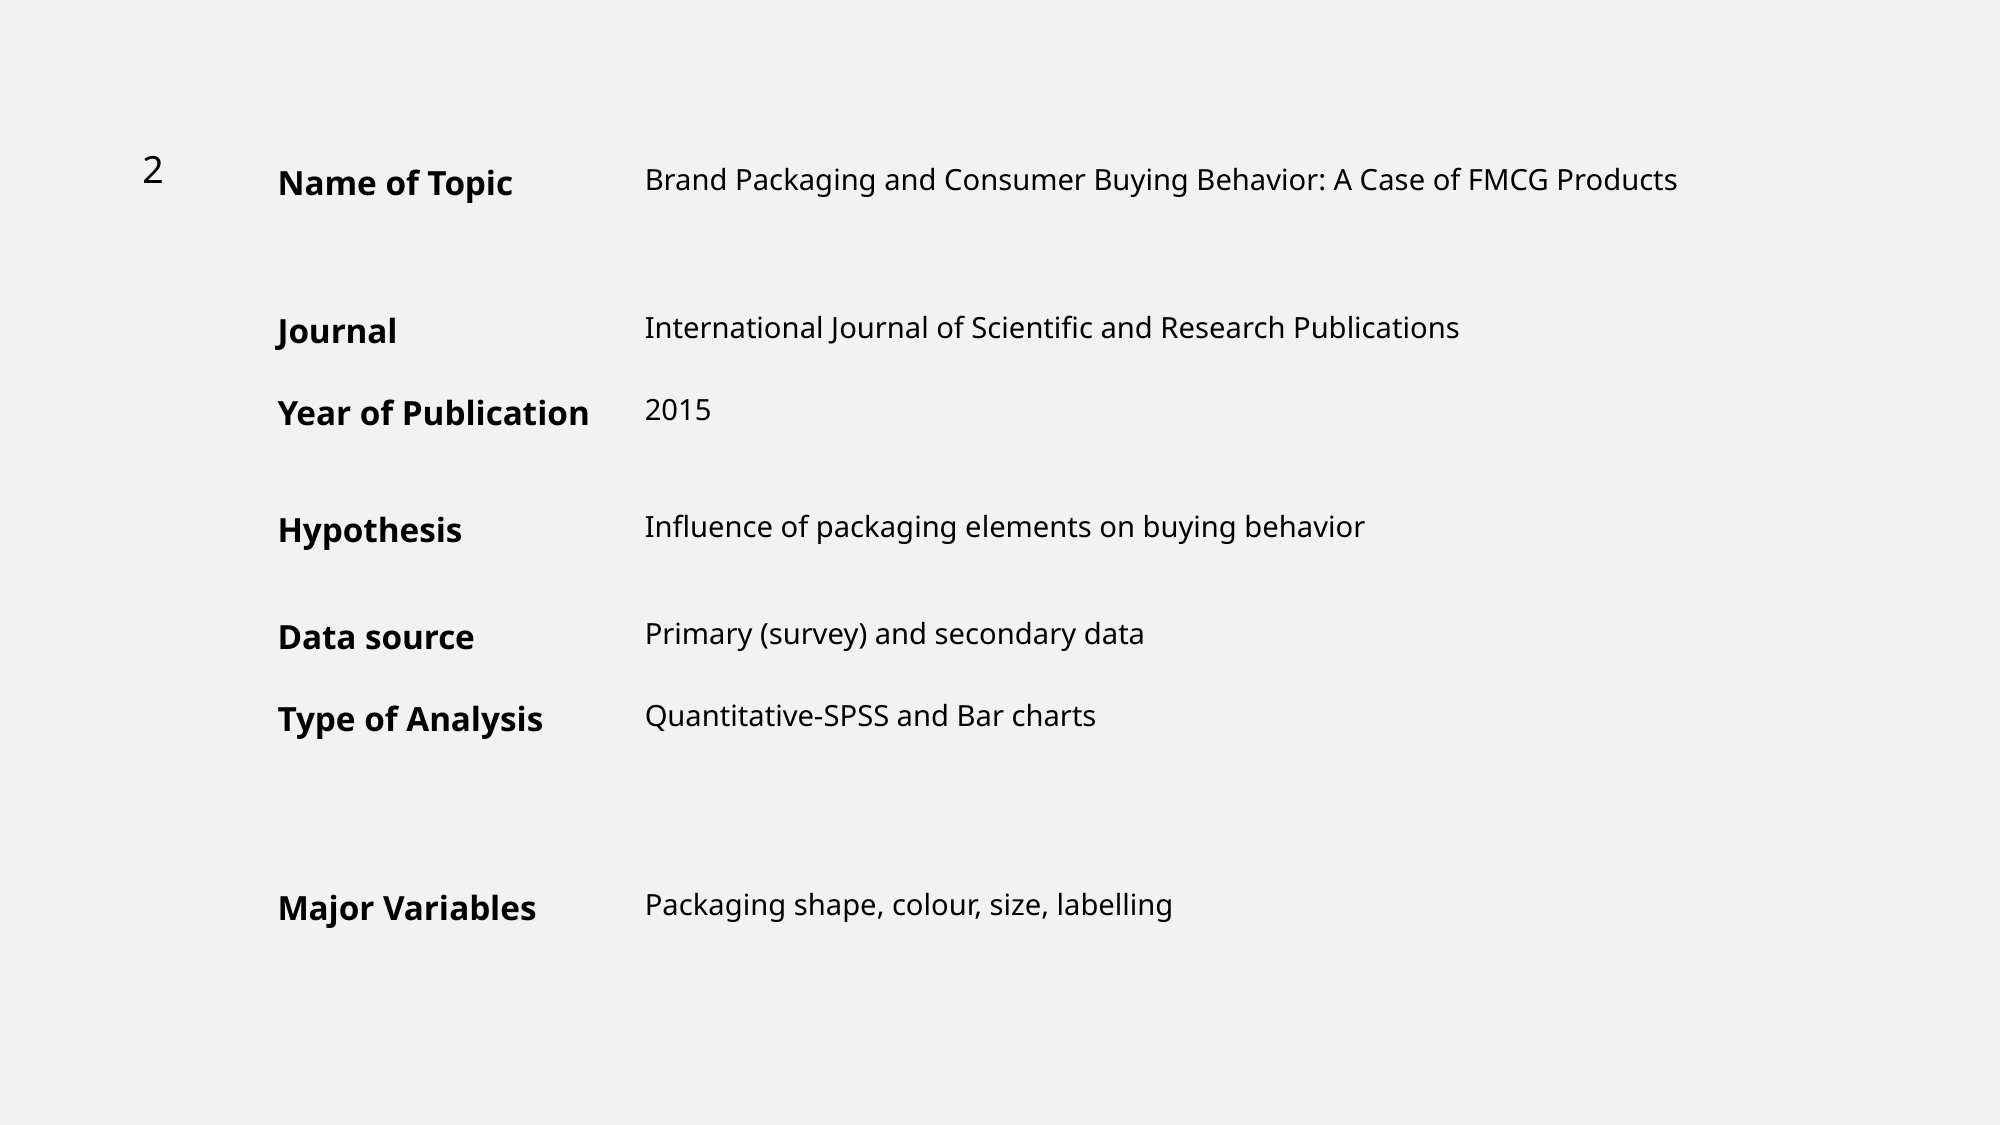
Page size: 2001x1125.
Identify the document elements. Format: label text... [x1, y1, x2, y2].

table_cell Major Variables [263, 864, 630, 971]
table_header Name of Topic [263, 138, 630, 287]
table_cell 2015 [630, 368, 1737, 485]
table_cell Influence of packaging elements on buying behavior [630, 485, 1737, 592]
table_header Brand Packaging and Consumer Buying Behavior: A Case of FMCG Products [630, 138, 1737, 287]
table_cell International Journal of Scientific and Research Publications [630, 287, 1737, 368]
table_cell Journal [263, 287, 630, 368]
table_cell Quantitative-SPSS and Bar charts [630, 674, 1737, 864]
table_cell Data source [263, 592, 630, 674]
table_cell Hypothesis [263, 485, 630, 592]
table_cell Primary (survey) and secondary data [630, 592, 1737, 674]
table_cell Year of Publication [263, 368, 630, 485]
table_cell Type of Analysis [263, 674, 630, 864]
text_box 2 [127, 139, 179, 199]
table_cell Packaging shape, colour, size, labelling [630, 864, 1737, 971]
